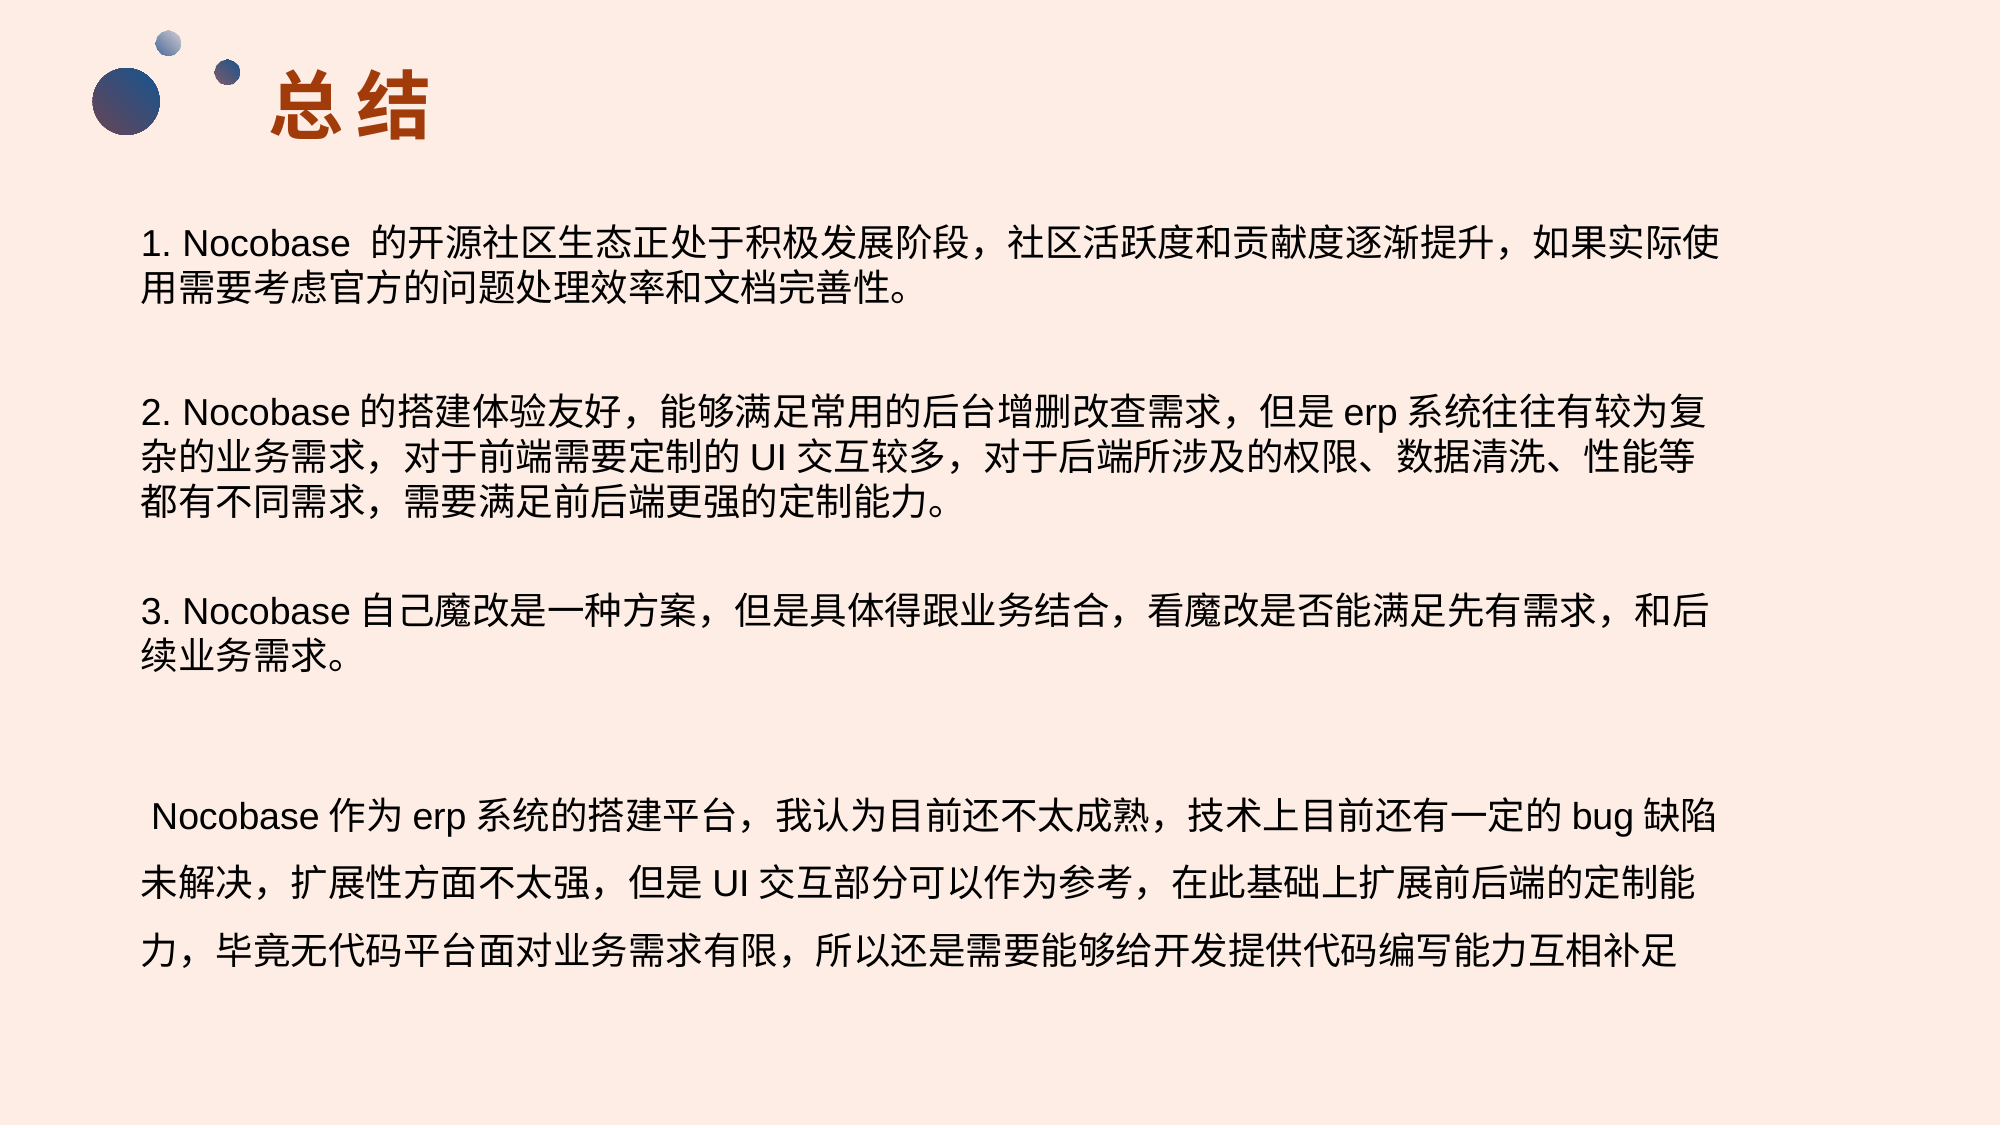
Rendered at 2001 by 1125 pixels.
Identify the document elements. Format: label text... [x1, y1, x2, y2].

text_box 1. Nocobase 的开源社区生态正处于积极发展阶段，社区活跃度和贡献度逐渐提升，如果实际使用需要考虑官方的问题处理效率和文档完善性。 [126, 211, 1736, 362]
text_box 2. Nocobase的搭建体验友好，能够满足常用的后台增删改查需求，但是erp系统往往有较为复杂的业务需求，对于前端需要定制的UI交互较多，对于后端所涉及的权限、数据清洗、性能等都有不同需求，需要满足前后端更强的定制能力。 [126, 381, 1736, 531]
text_box Nocobase作为erp系统的搭建平台，我认为目前还不太成熟，技术上目前还有一定的bug缺陷未解决，扩展性方面不太强，但是UI交互部分可以作为参考，在此基础上扩展前后端的定制能力，毕竟无代码平台面对业务需求有限，所以还是需要能够给开发提供代码编写能力互相补足 [126, 761, 1736, 980]
title 总结 [253, 0, 1902, 156]
text_box 3. Nocobase自己魔改是一种方案，但是具体得跟业务结合，看魔改是否能满足先有需求，和后续业务需求。 [126, 580, 1736, 685]
